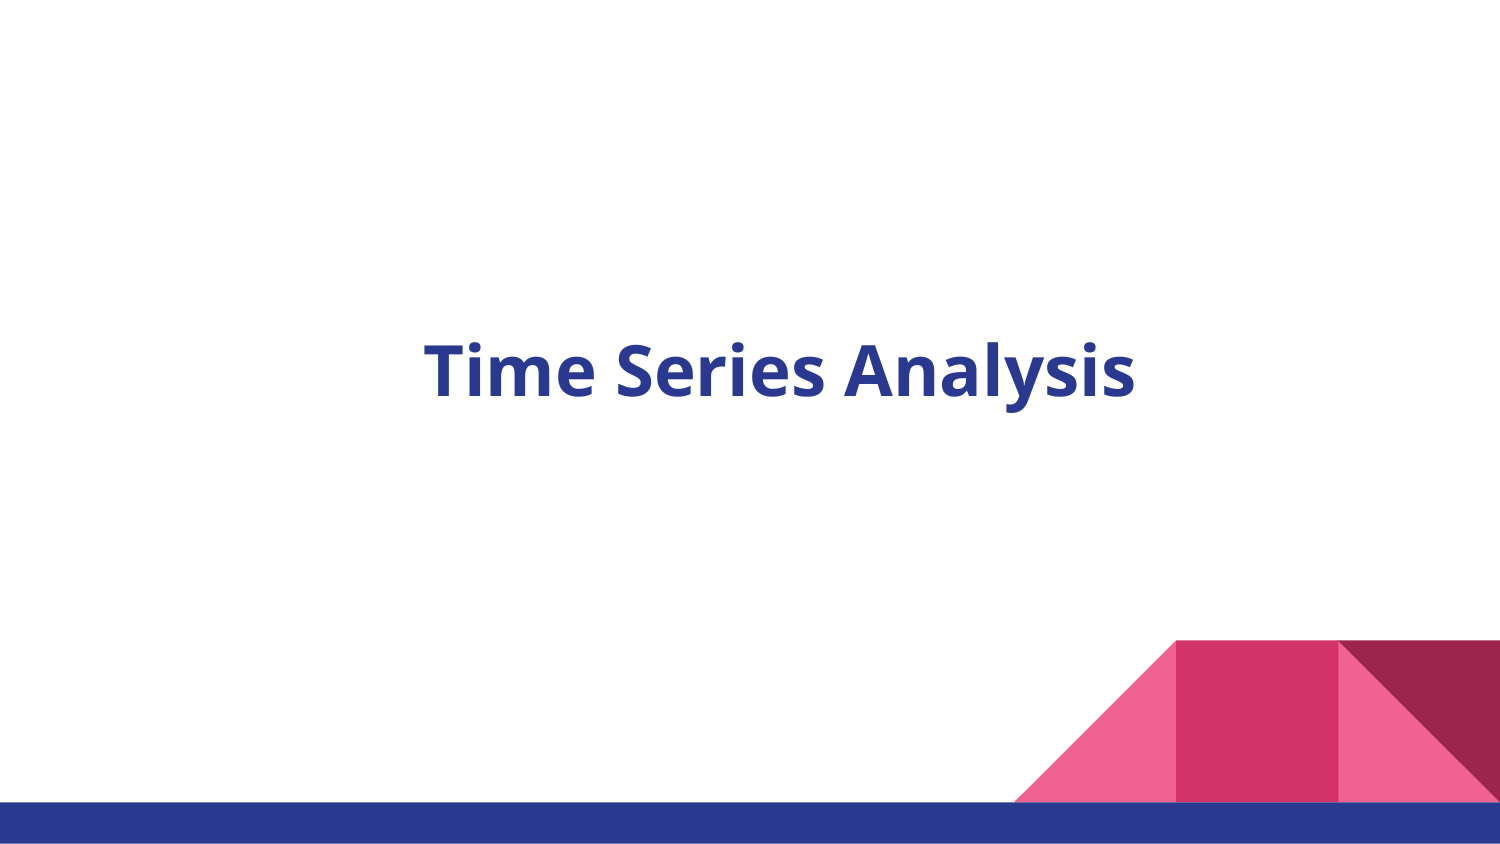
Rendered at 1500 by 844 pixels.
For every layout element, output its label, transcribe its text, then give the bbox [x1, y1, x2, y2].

text_box Time Series Analysis [176, 310, 1385, 426]
